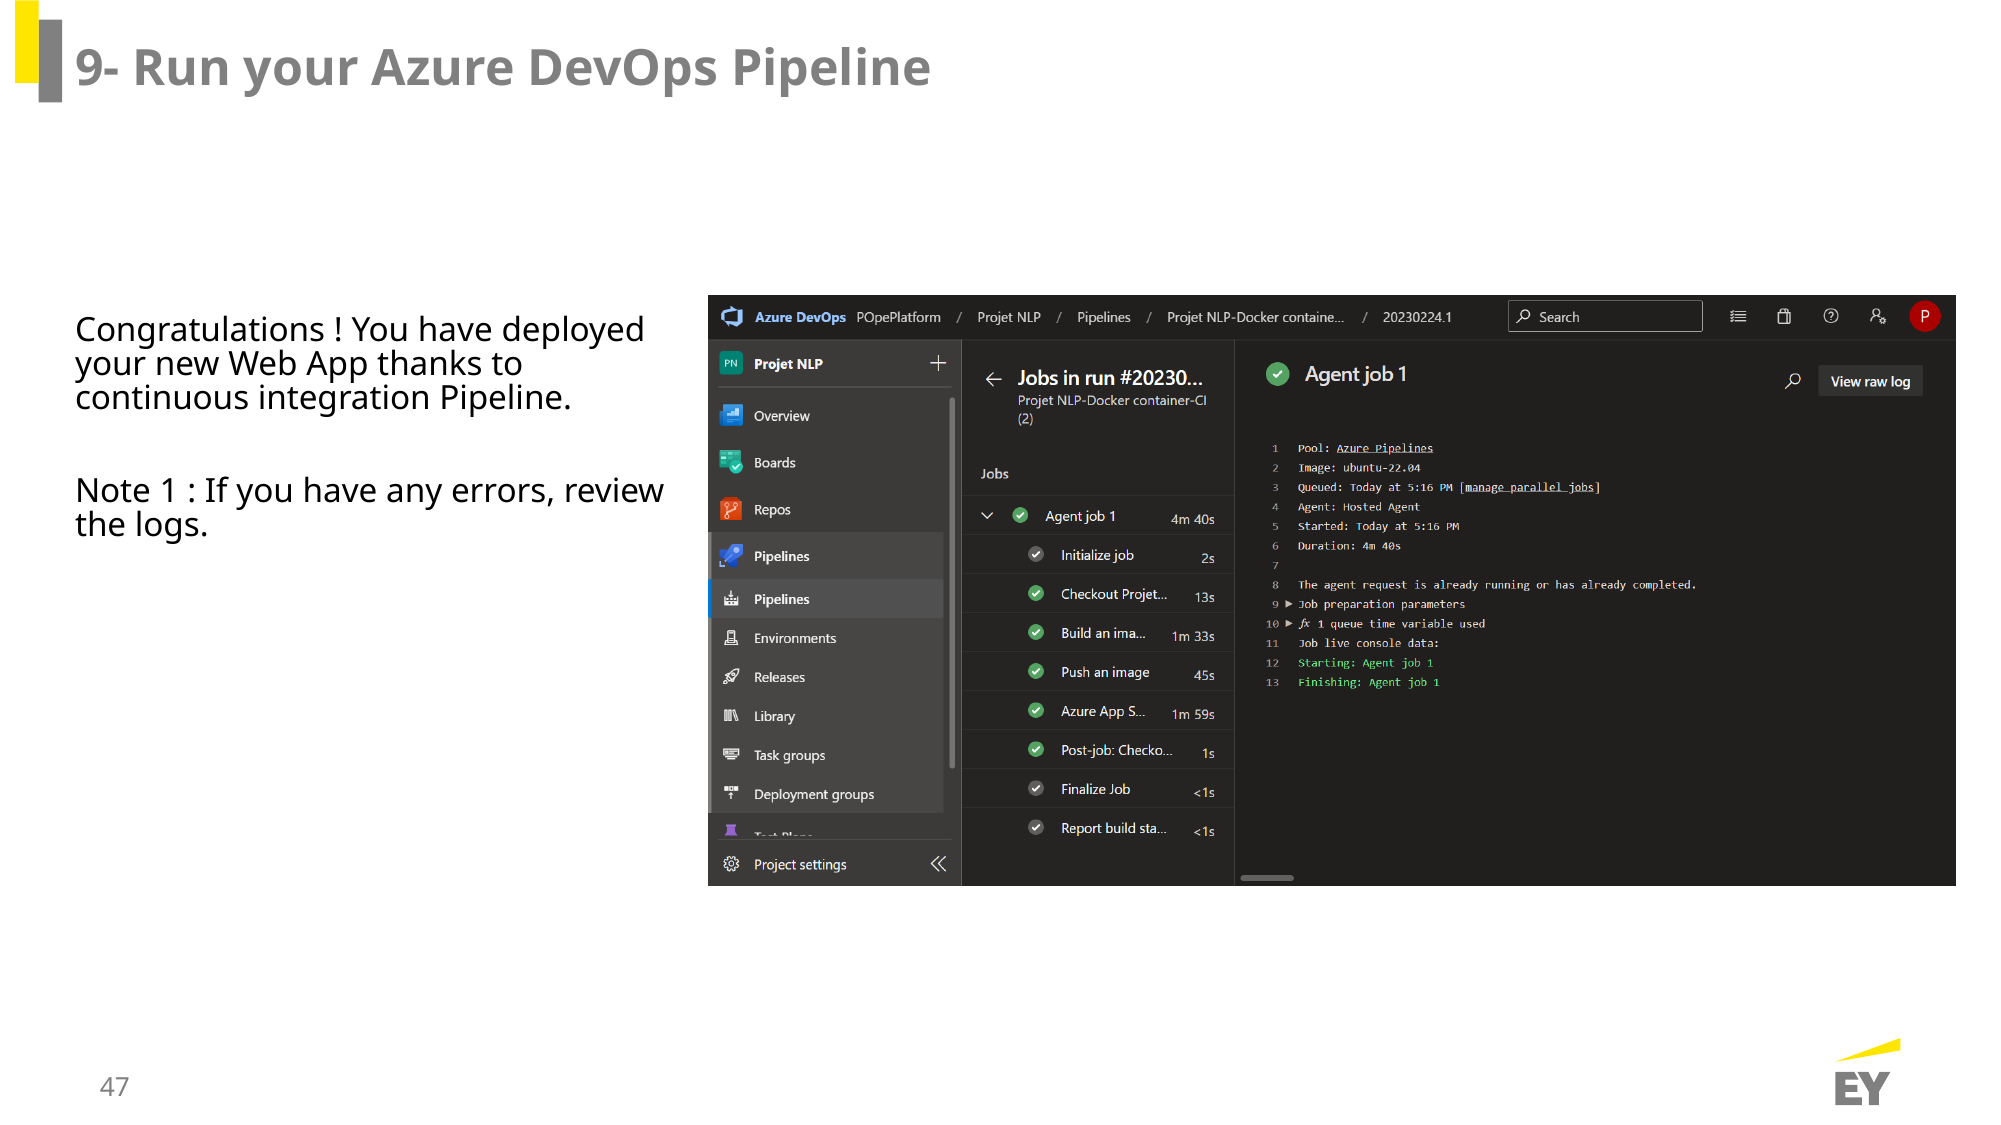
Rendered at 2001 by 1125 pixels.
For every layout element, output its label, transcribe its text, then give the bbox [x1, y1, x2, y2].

text_box [13, 0, 41, 85]
title 9- Run your Azure DevOps Pipeline [75, 45, 1933, 103]
text_box Congratulations ! You have deployed your new Web App thanks to continuous integration Pipeline. Note 1 : If you have any errors, review the logs. [74, 308, 683, 544]
picture [708, 294, 1957, 886]
text_box [37, 18, 64, 104]
